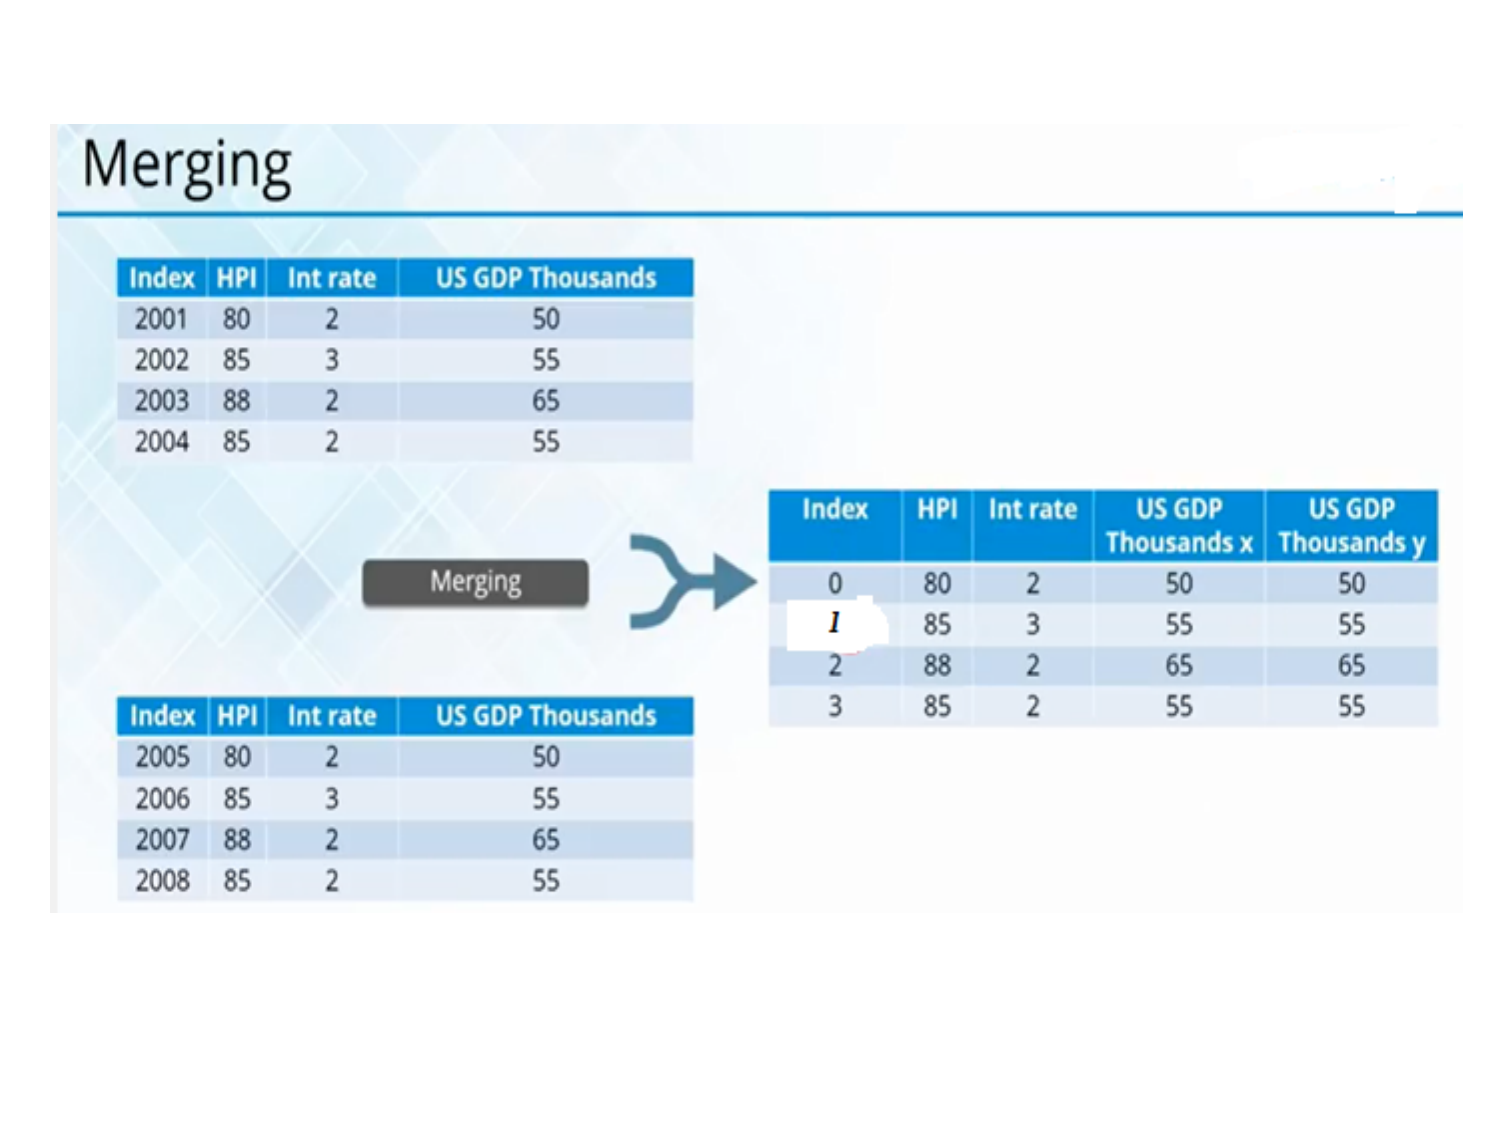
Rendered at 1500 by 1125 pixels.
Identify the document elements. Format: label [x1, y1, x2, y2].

picture [49, 124, 1463, 913]
